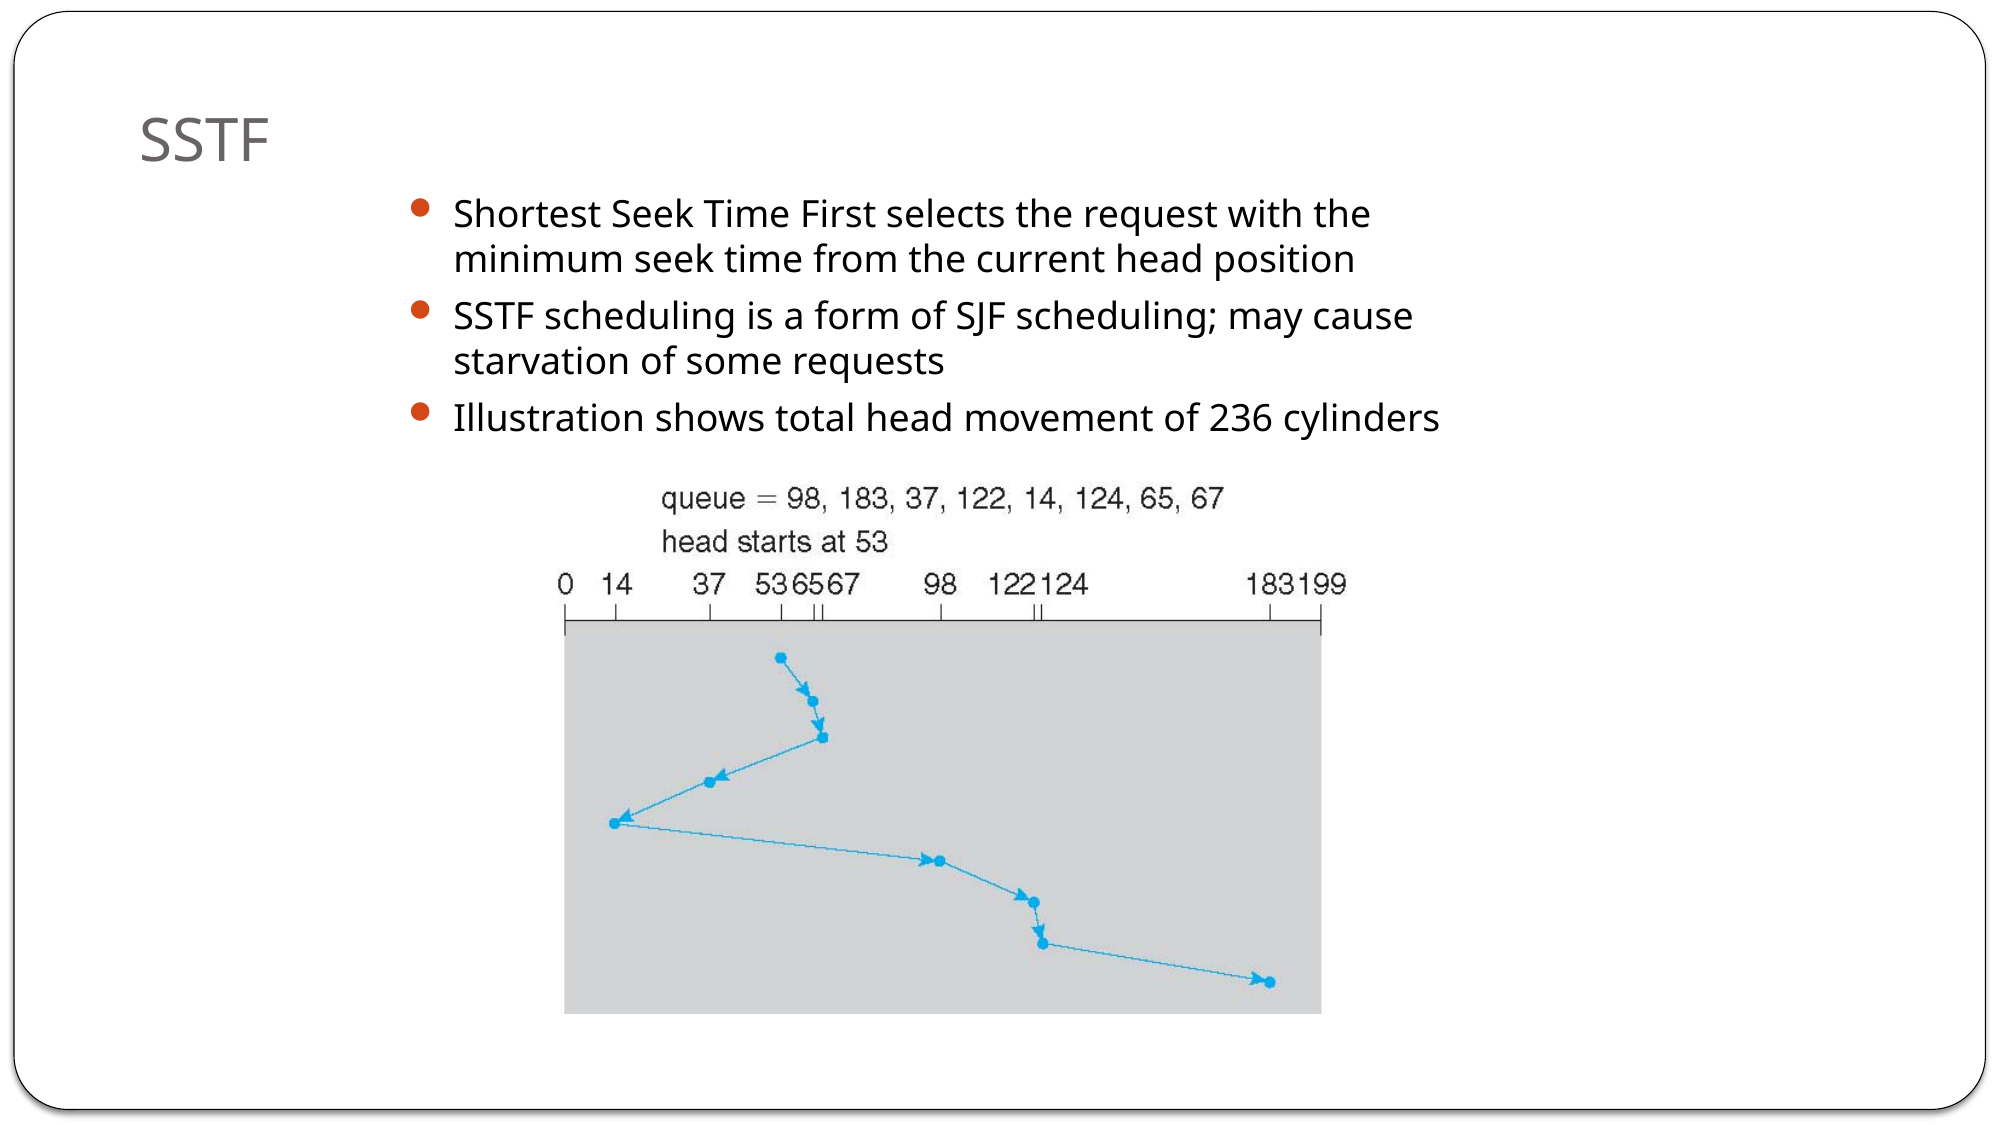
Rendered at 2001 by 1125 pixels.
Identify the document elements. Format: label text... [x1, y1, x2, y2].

title SSTF [125, 93, 1475, 189]
picture [556, 481, 1347, 1015]
list Shortest Seek Time First selects the request with the minimum seek time from the current head position SSTF scheduling is a form of SJF scheduling; may cause starvation of some requests Illustration shows total head movement of 236 cylinders [393, 182, 1556, 926]
